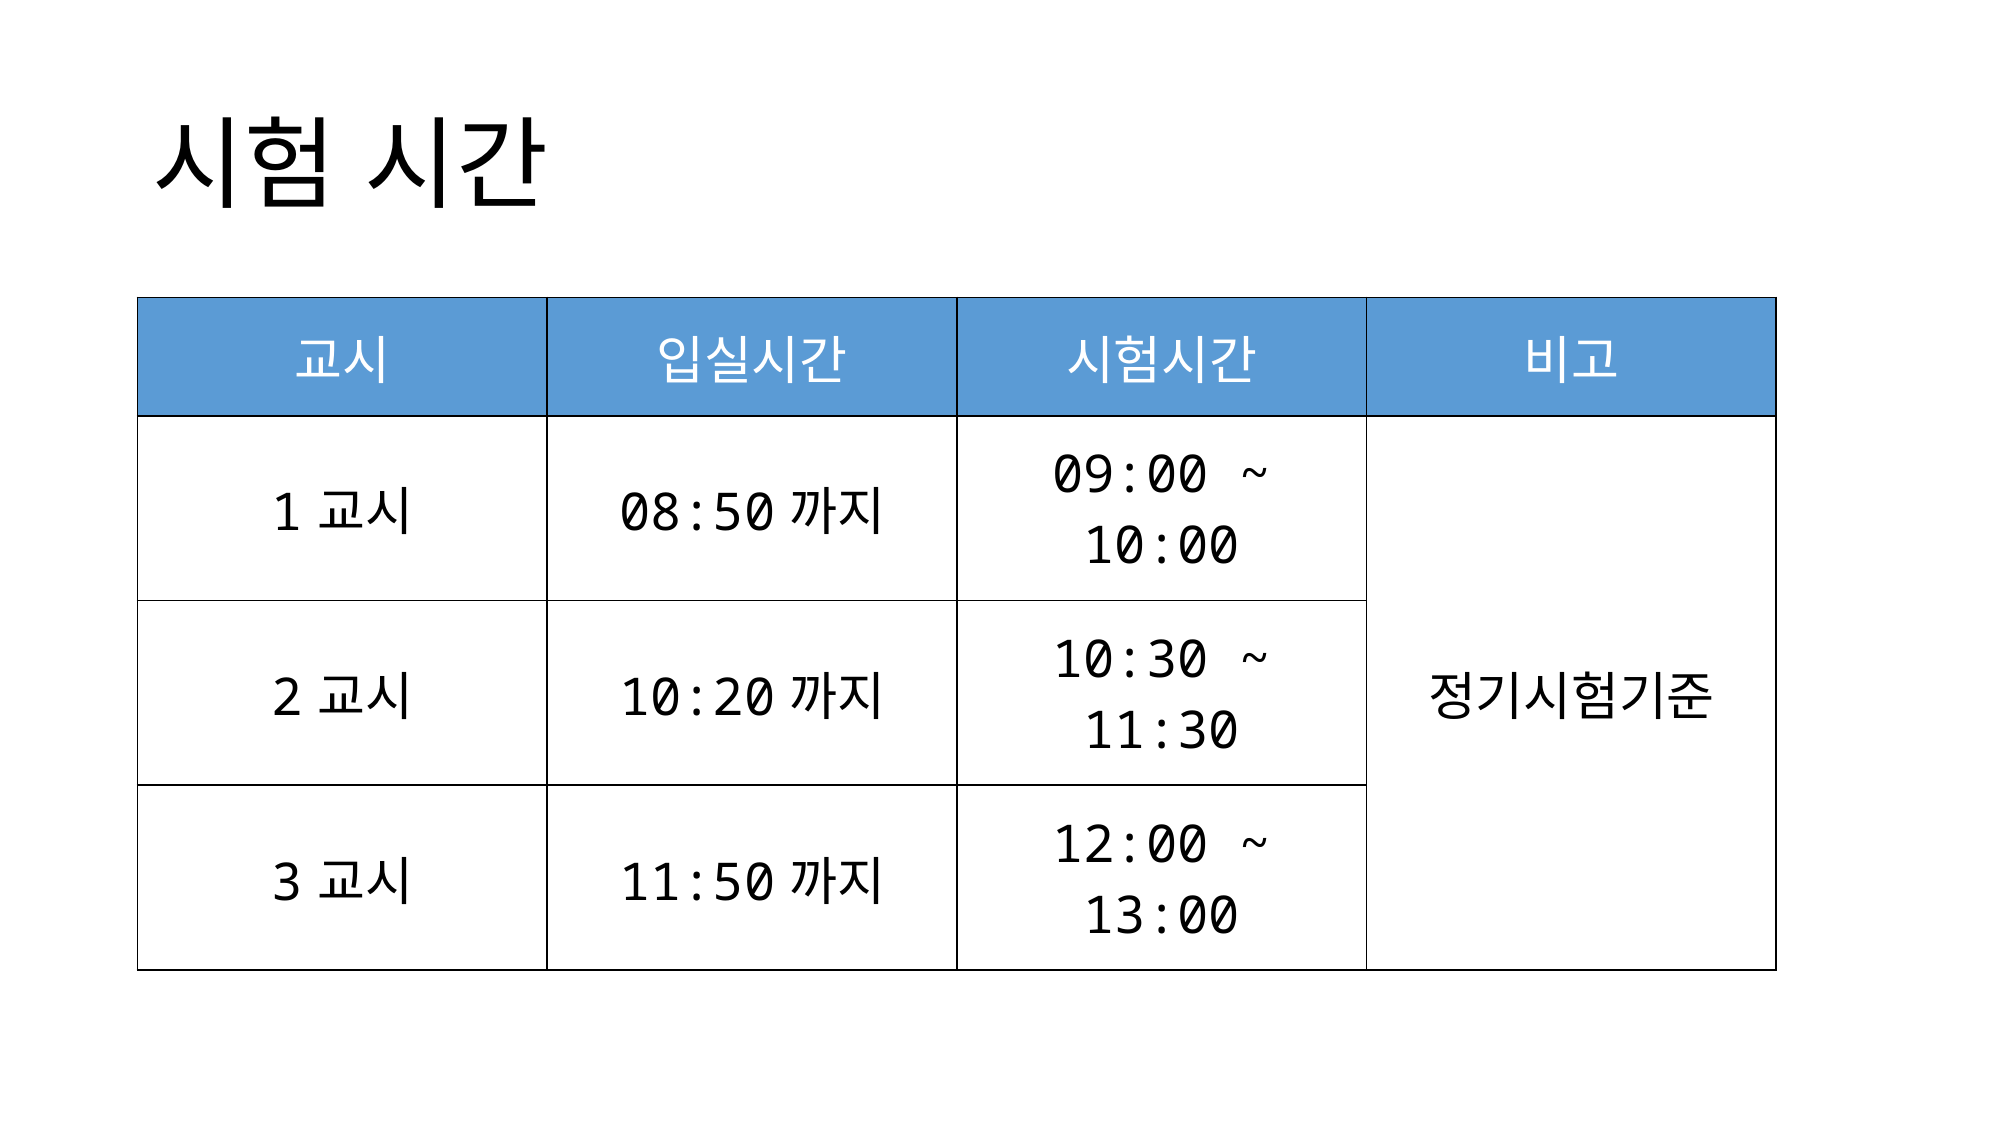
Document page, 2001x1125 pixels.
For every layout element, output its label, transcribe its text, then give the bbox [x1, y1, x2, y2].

table_cell 11:50까지 [548, 786, 956, 969]
table_cell 08:50까지 [548, 417, 956, 600]
table_cell 10:30 ~ 11:30 [958, 601, 1366, 784]
table_header 교시 [138, 298, 546, 415]
table_cell 1교시 [138, 417, 546, 600]
title 시험 시간 [137, 59, 1863, 278]
table_header 입실시간 [548, 298, 956, 415]
table_cell 3교시 [138, 786, 546, 969]
list 시험 시간과 좌석 배정은 컴퓨터에 의해 자동 배정 [137, 817, 1863, 1014]
table_header 시험시간 [958, 298, 1366, 415]
table_cell 10:20까지 [548, 601, 956, 784]
table_cell 09:00 ~ 10:00 [958, 417, 1366, 600]
table_header 비고 [1367, 298, 1775, 415]
table_cell 2교시 [138, 601, 546, 784]
table_cell 정기시험기준 [1367, 417, 1775, 969]
table_cell 12:00 ~ 13:00 [958, 786, 1366, 969]
